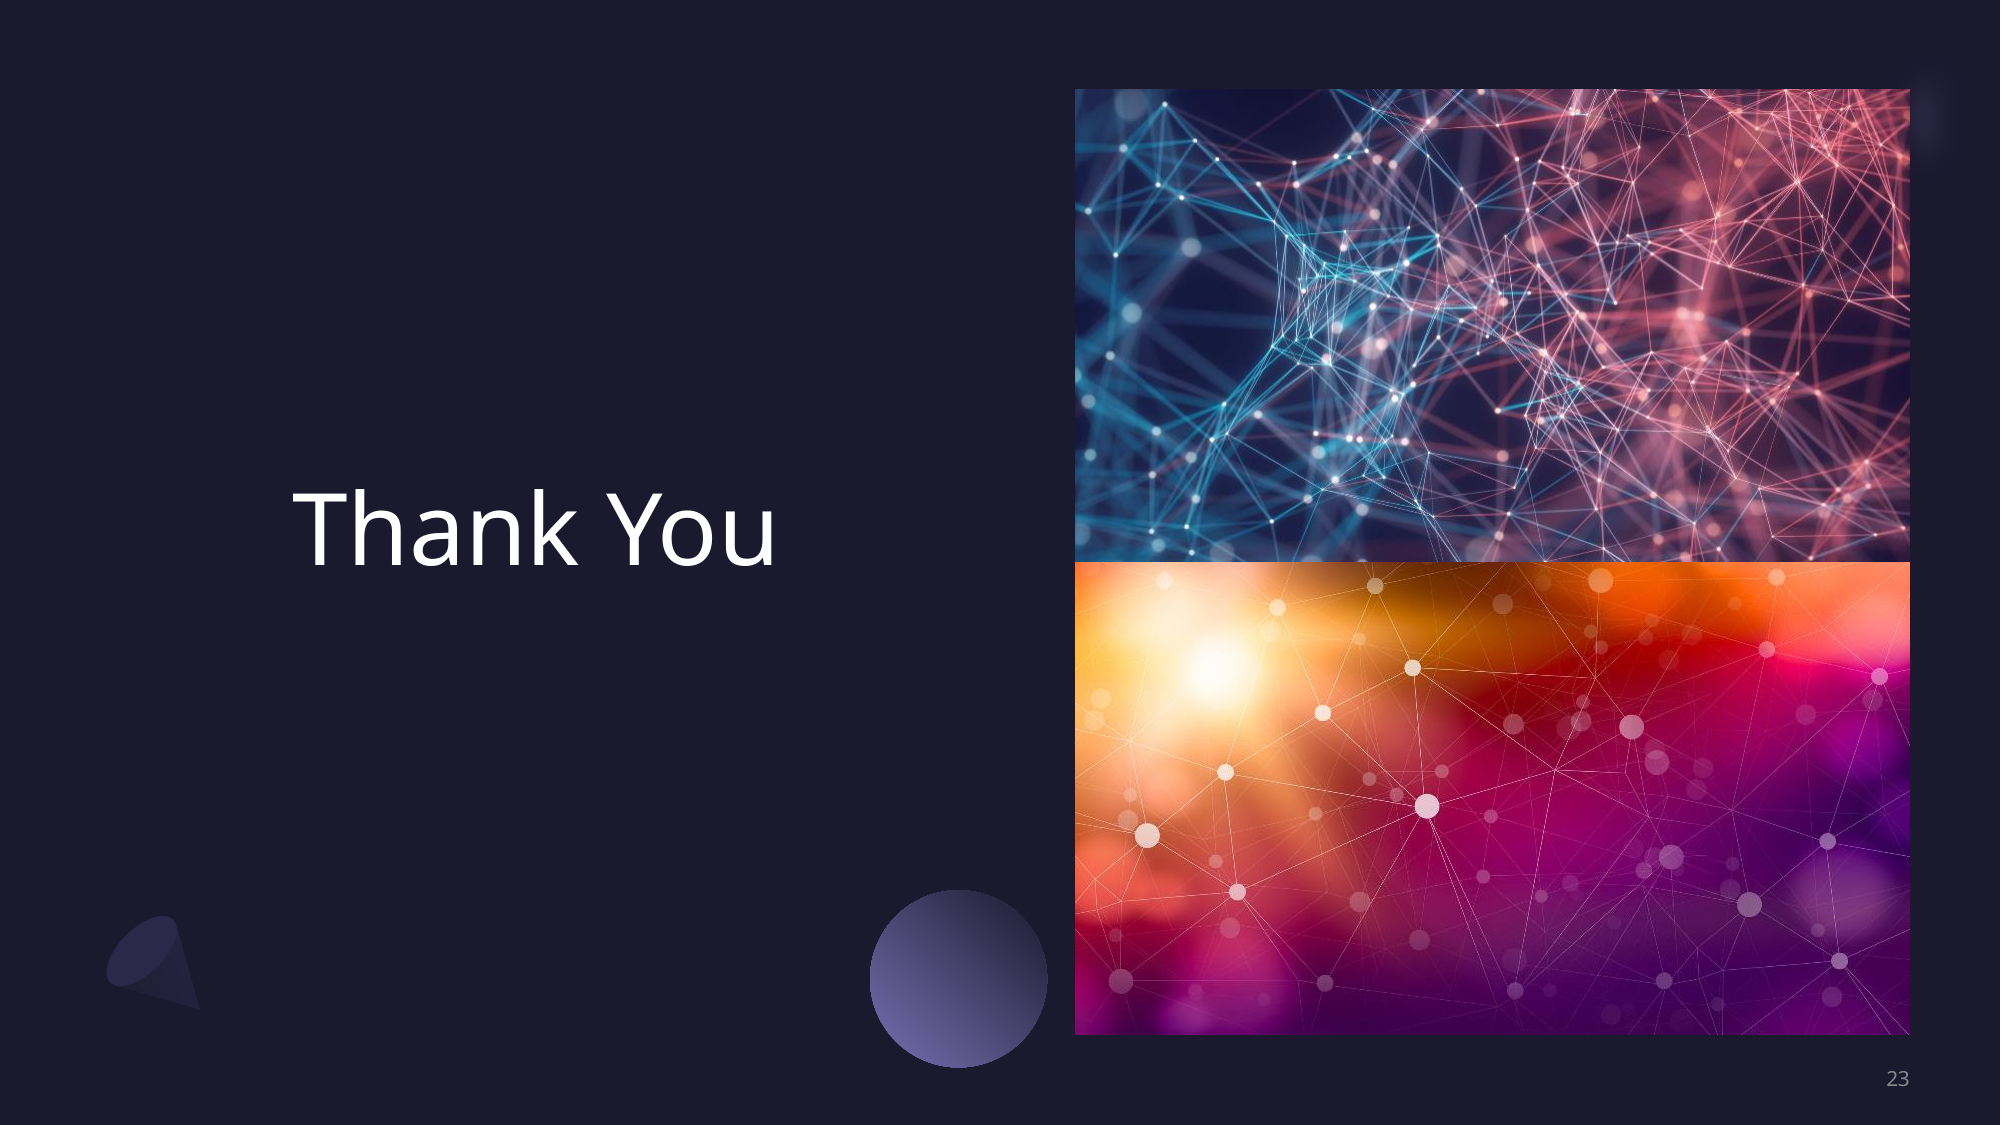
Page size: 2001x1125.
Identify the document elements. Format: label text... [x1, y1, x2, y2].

picture [1075, 89, 1910, 1035]
slide_number 23 [1632, 1067, 1910, 1093]
title Thank You [90, 456, 983, 588]
